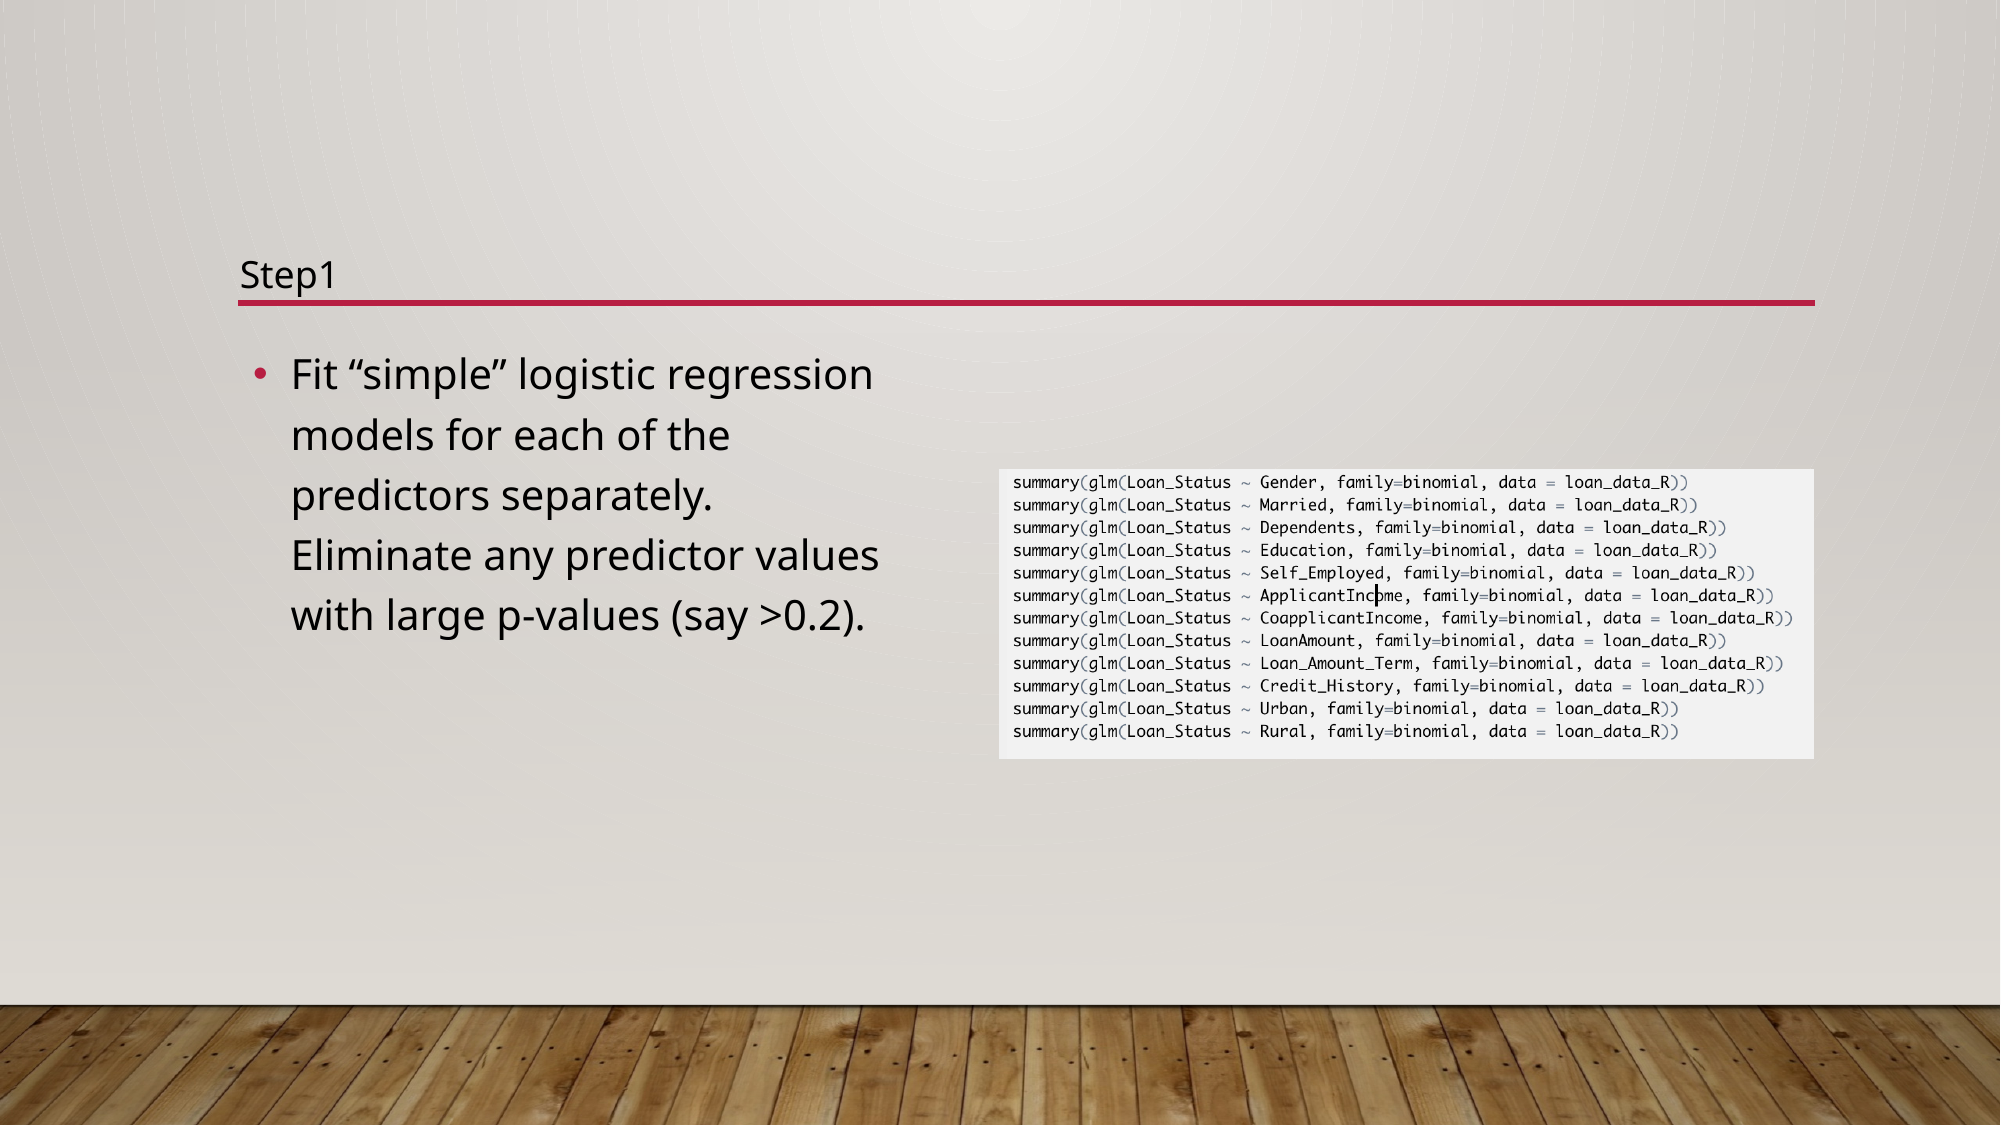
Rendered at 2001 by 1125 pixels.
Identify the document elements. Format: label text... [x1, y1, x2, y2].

list Fit “simple” logistic regression models for each of the predictors separately. Eliminate any predictor values with large p-values (say >0.2). [238, 330, 921, 897]
picture [999, 468, 1814, 759]
picture [0, 1005, 2000, 1125]
text_box Step1 [225, 243, 355, 304]
